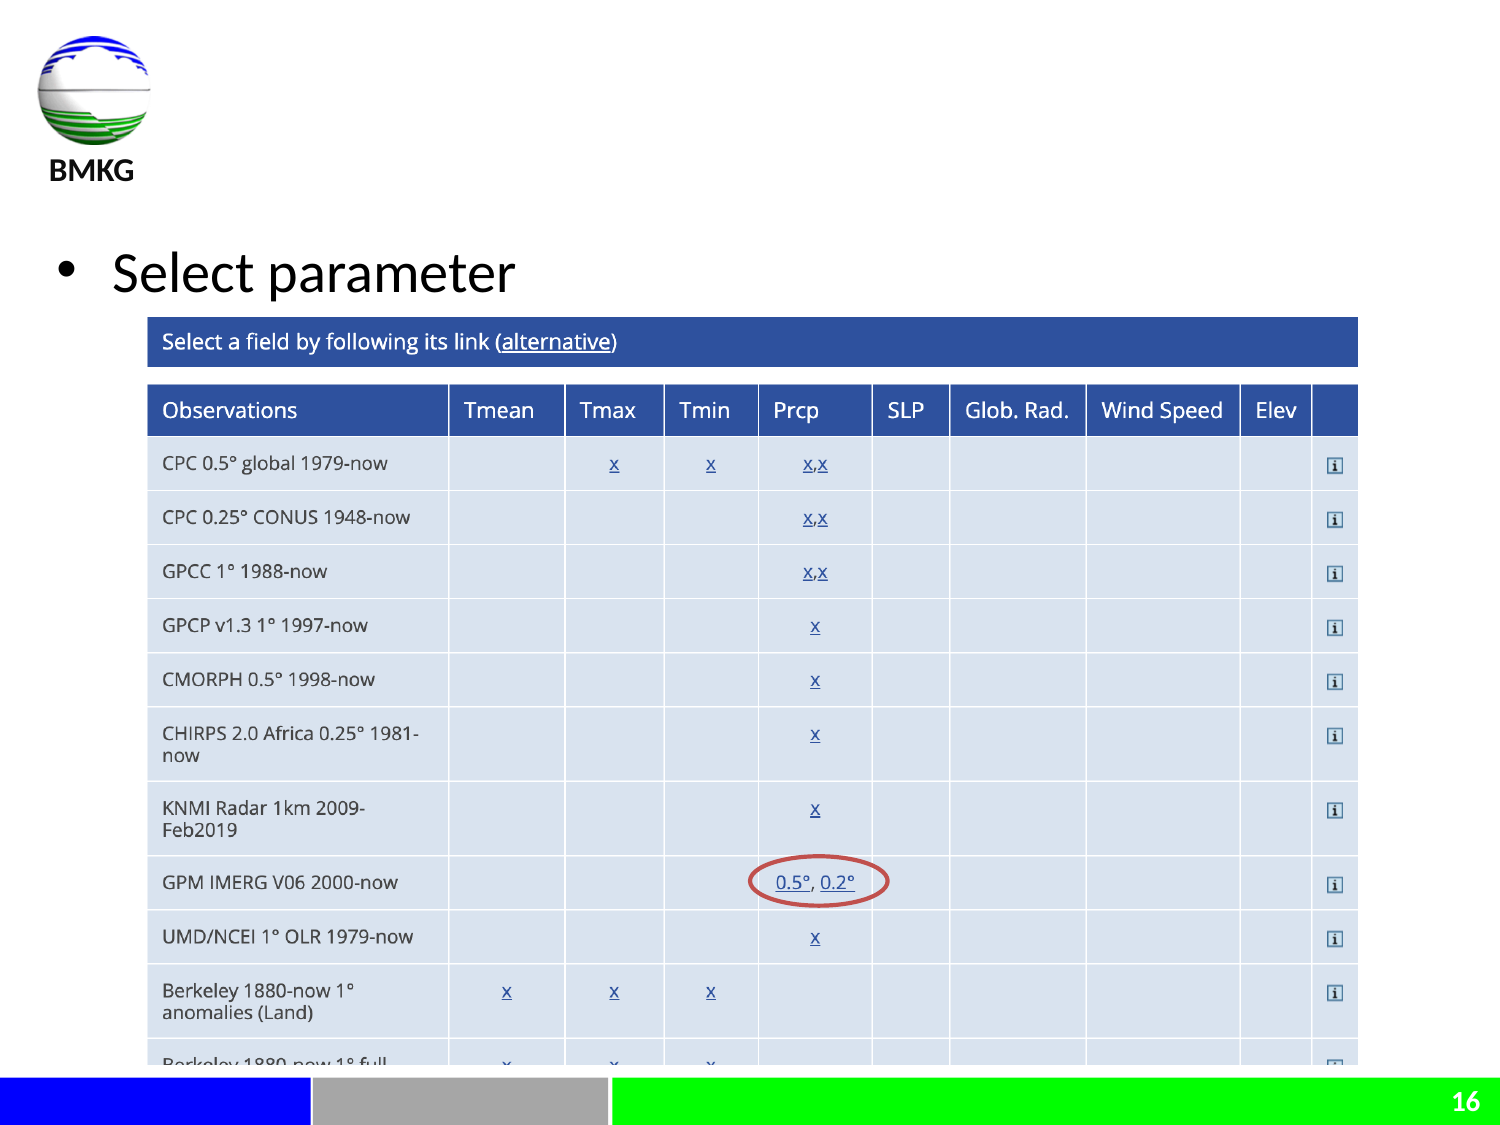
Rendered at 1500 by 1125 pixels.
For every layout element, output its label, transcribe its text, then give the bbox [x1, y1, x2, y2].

list Select parameter [41, 226, 1459, 1047]
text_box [112, 316, 1388, 1065]
picture [37, 36, 151, 145]
